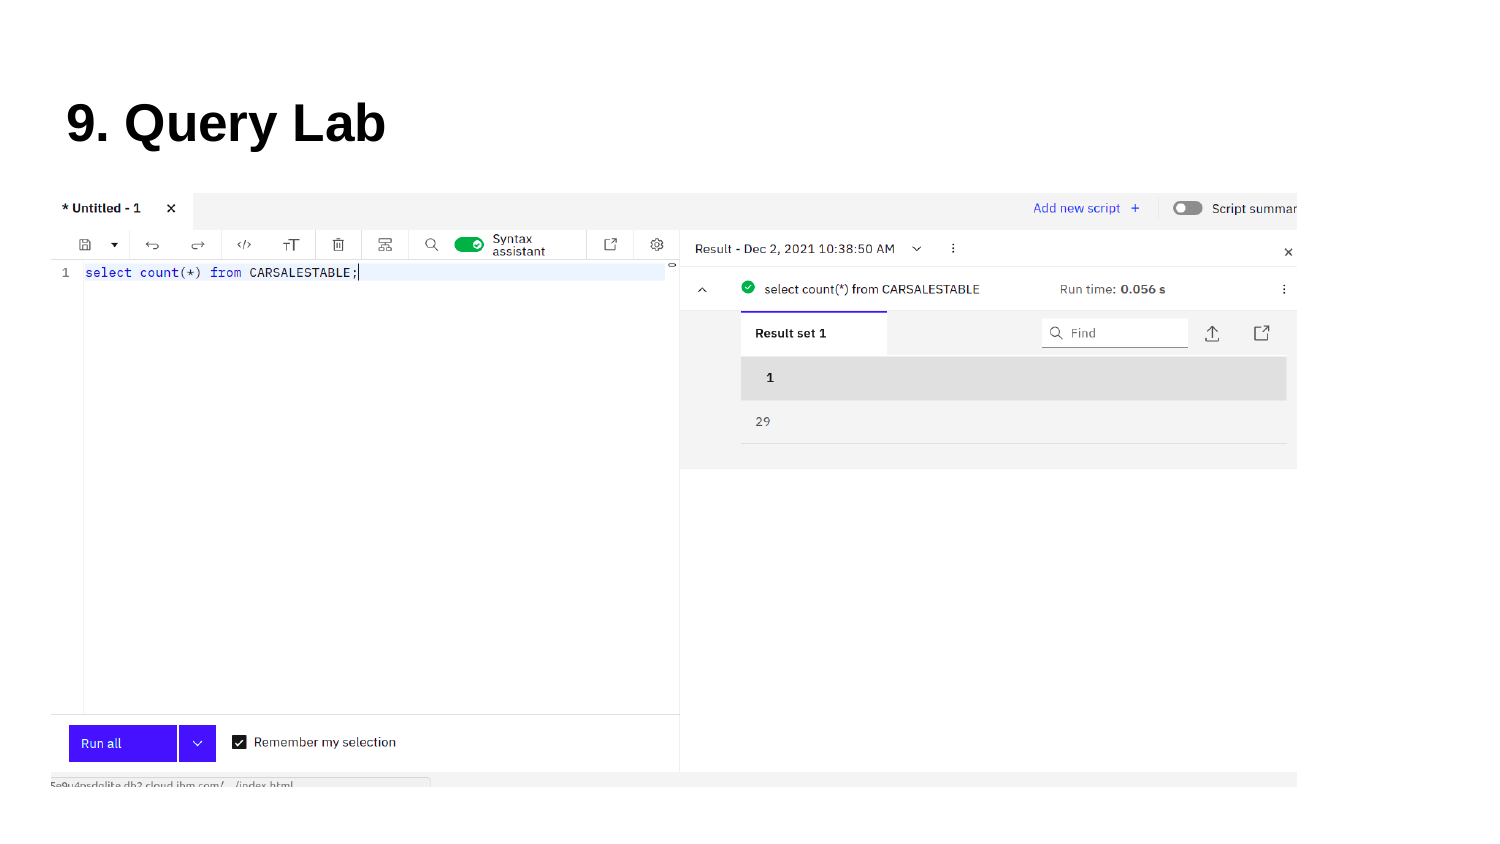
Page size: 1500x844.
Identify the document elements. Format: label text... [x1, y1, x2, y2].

picture [50, 193, 1297, 787]
title 9. Query Lab [51, 72, 1449, 167]
